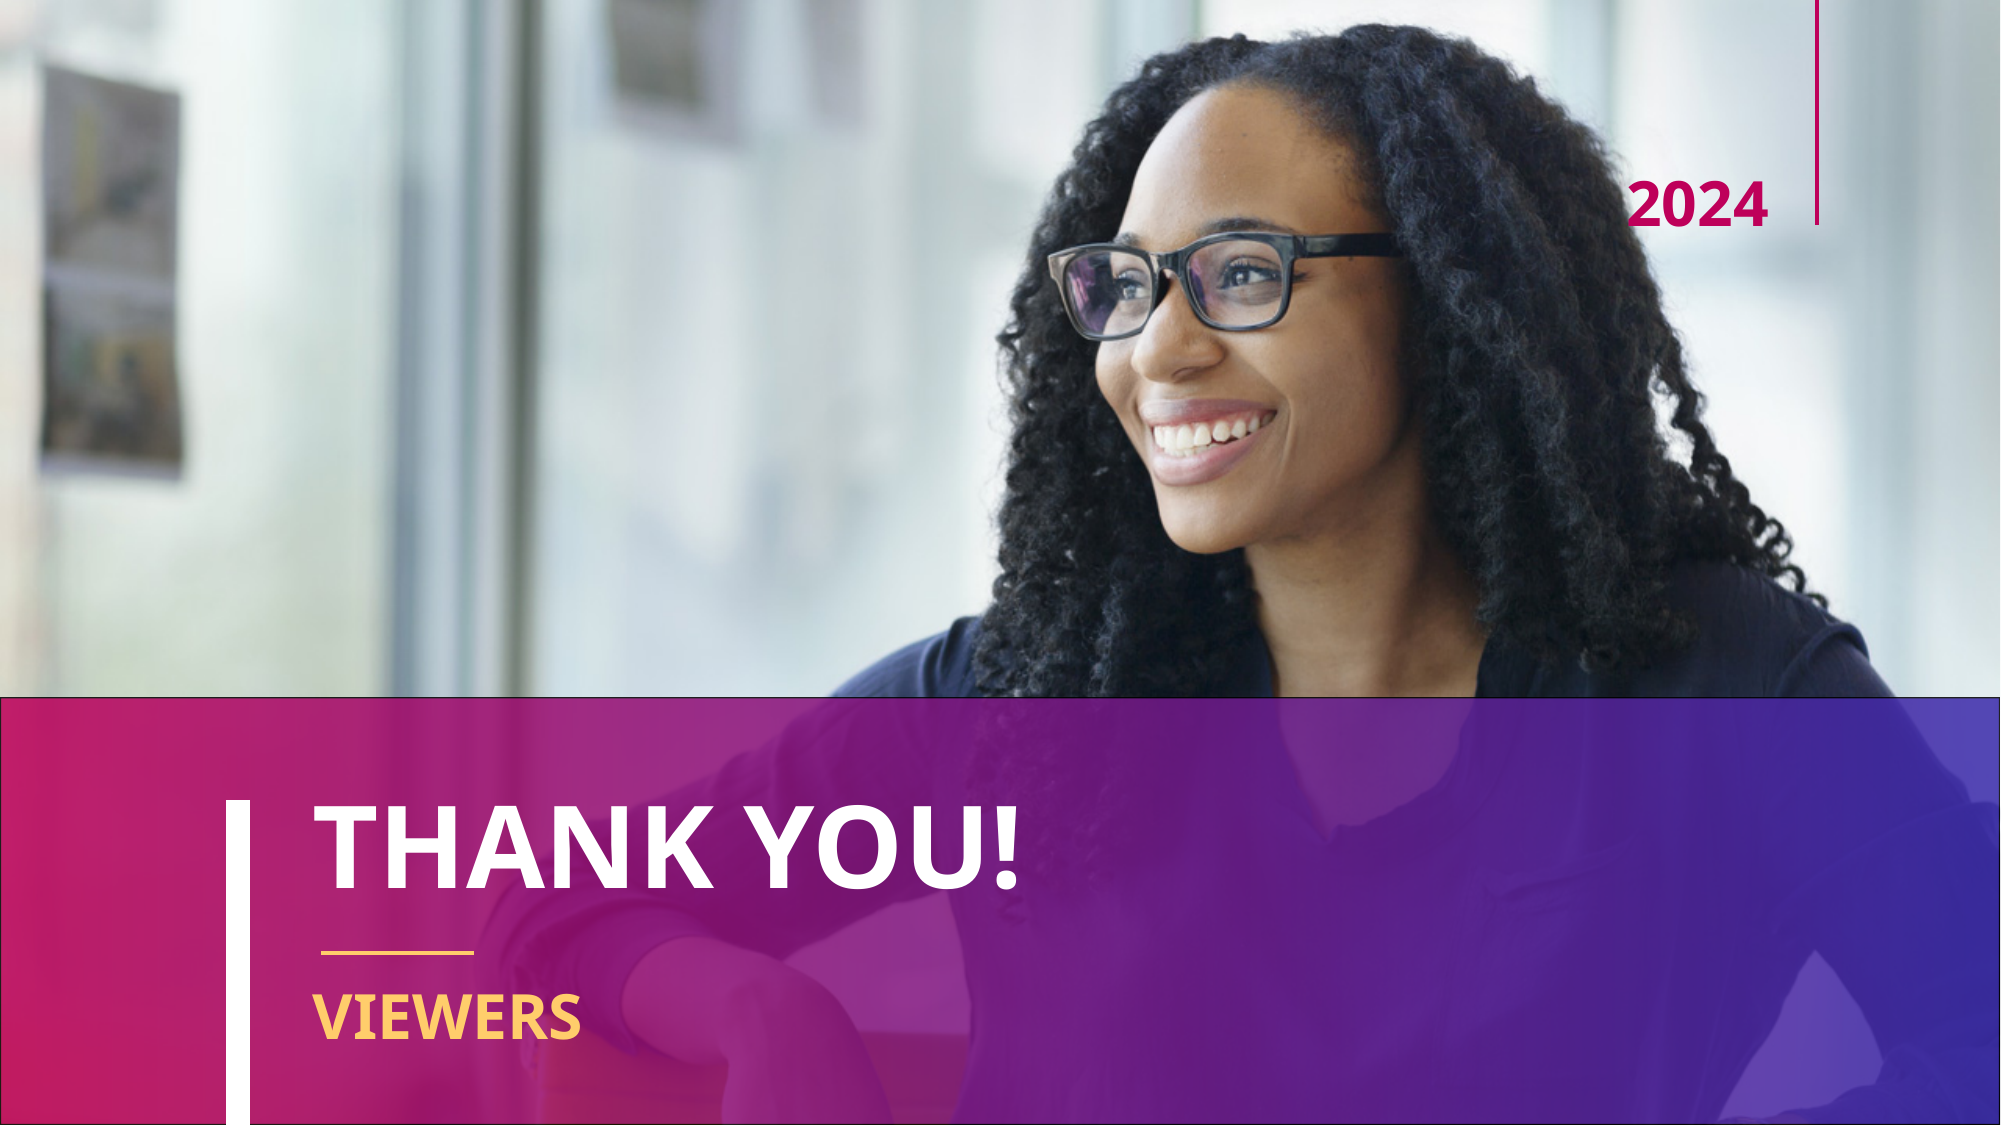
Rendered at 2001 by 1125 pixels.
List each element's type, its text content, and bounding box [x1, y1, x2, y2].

subtitle VIEWERS [297, 978, 1798, 1077]
list 2024 [1532, 165, 1785, 264]
title THANK YOU! [297, 771, 1743, 922]
picture [0, 0, 2001, 1125]
